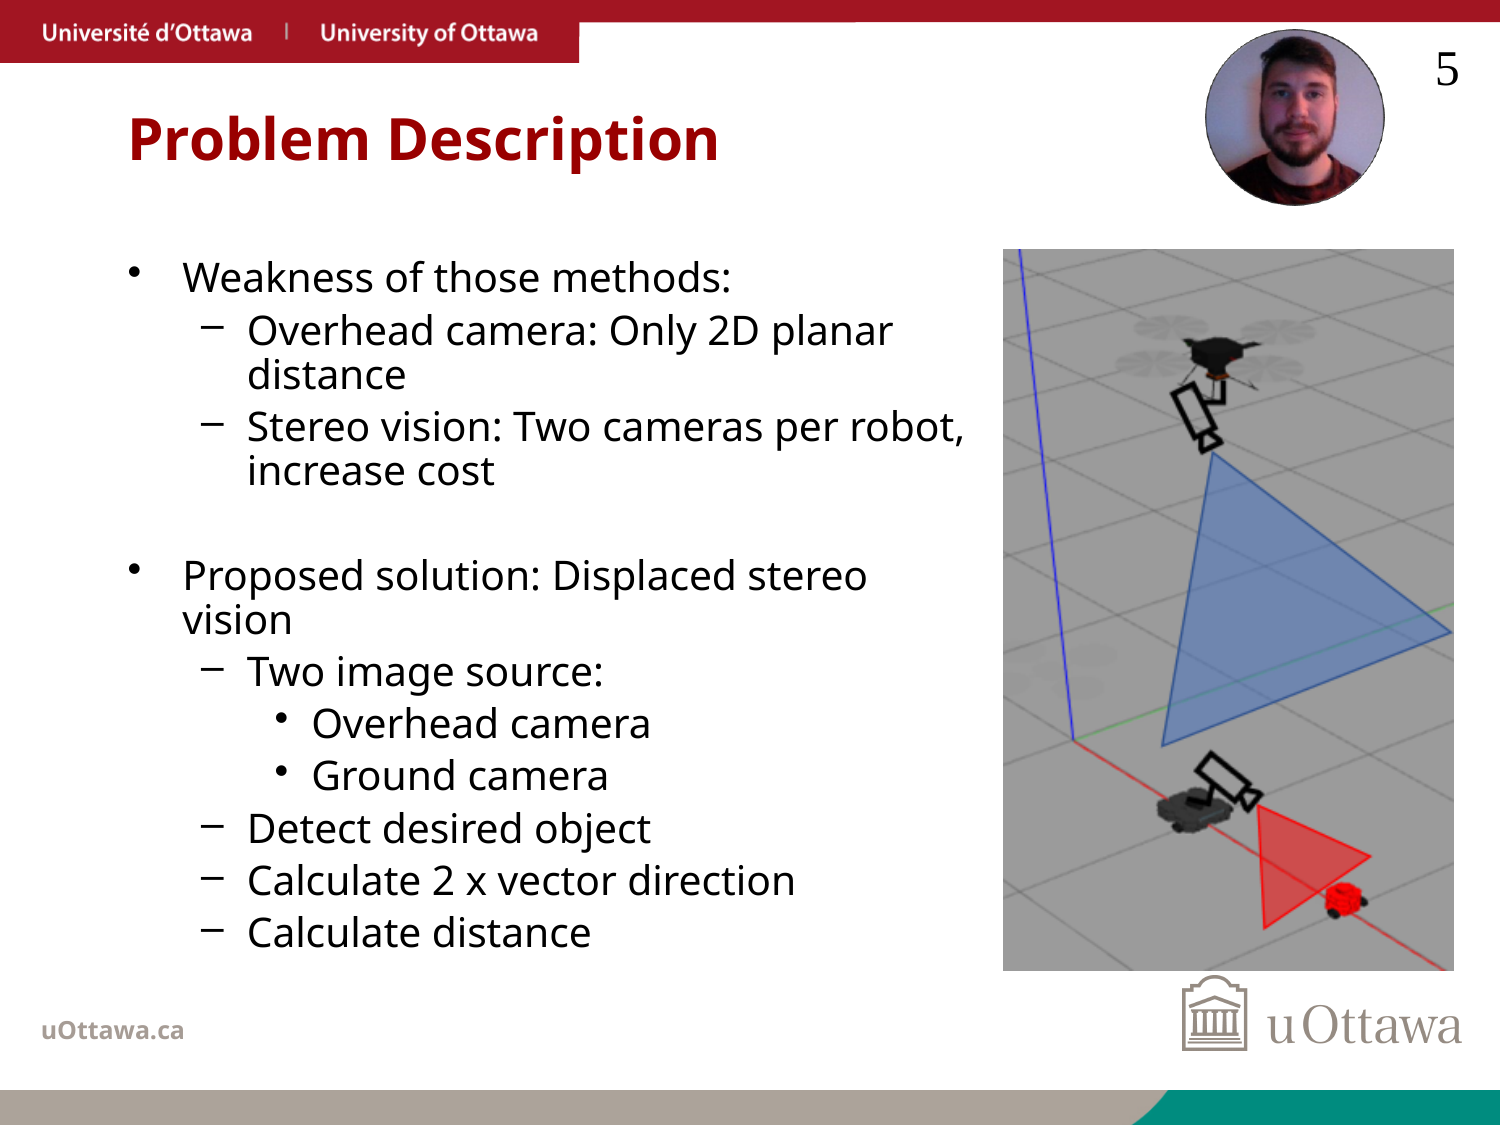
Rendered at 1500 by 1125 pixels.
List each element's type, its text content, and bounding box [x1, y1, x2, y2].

picture [1002, 249, 1454, 971]
picture [0, 1090, 1500, 1125]
text_box 5 [1419, 27, 1473, 103]
picture [1182, 975, 1462, 1051]
picture [0, 0, 1500, 207]
list Weakness of those methods: Overhead camera: Only 2D planar distance Stereo vision: Two cameras per robot, increase cost Proposed solution: Displaced stereo vision Two image source: Overhead camera Ground camera Detect desired object Calculate 2 x vector direction Calculate distance [112, 249, 1001, 971]
title Problem Description [112, 62, 1188, 213]
